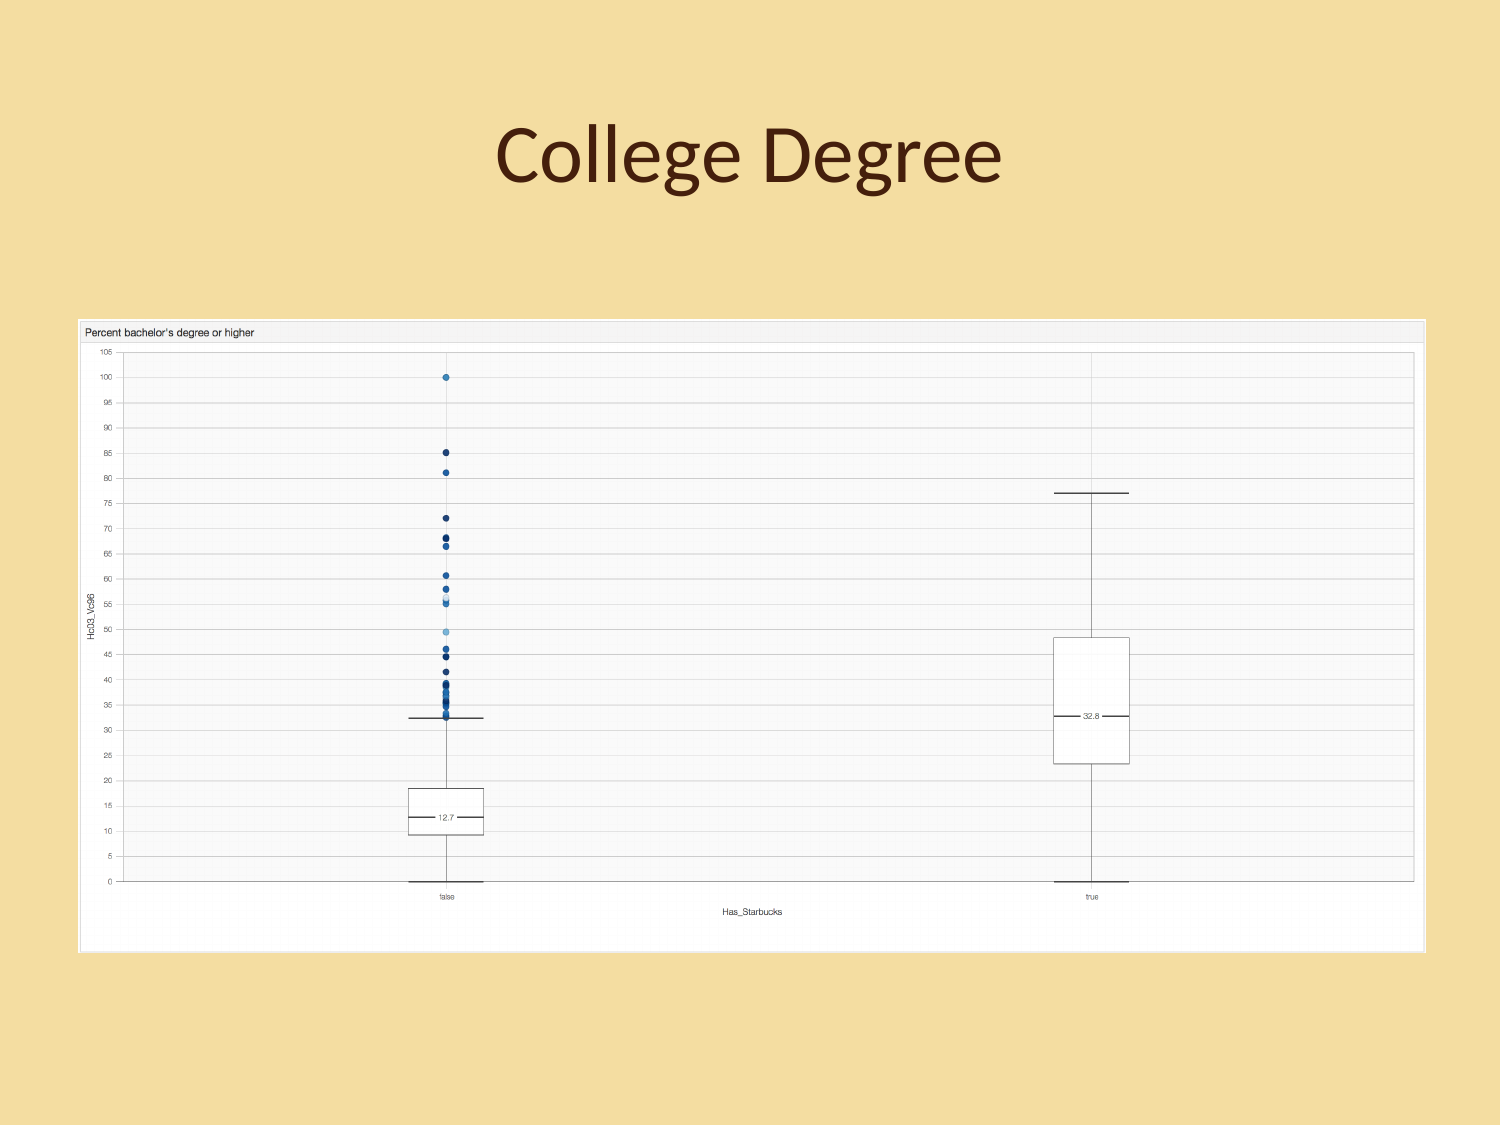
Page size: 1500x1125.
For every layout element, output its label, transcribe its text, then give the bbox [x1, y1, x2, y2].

title College Degree [112, 78, 1388, 317]
picture [78, 319, 1426, 953]
